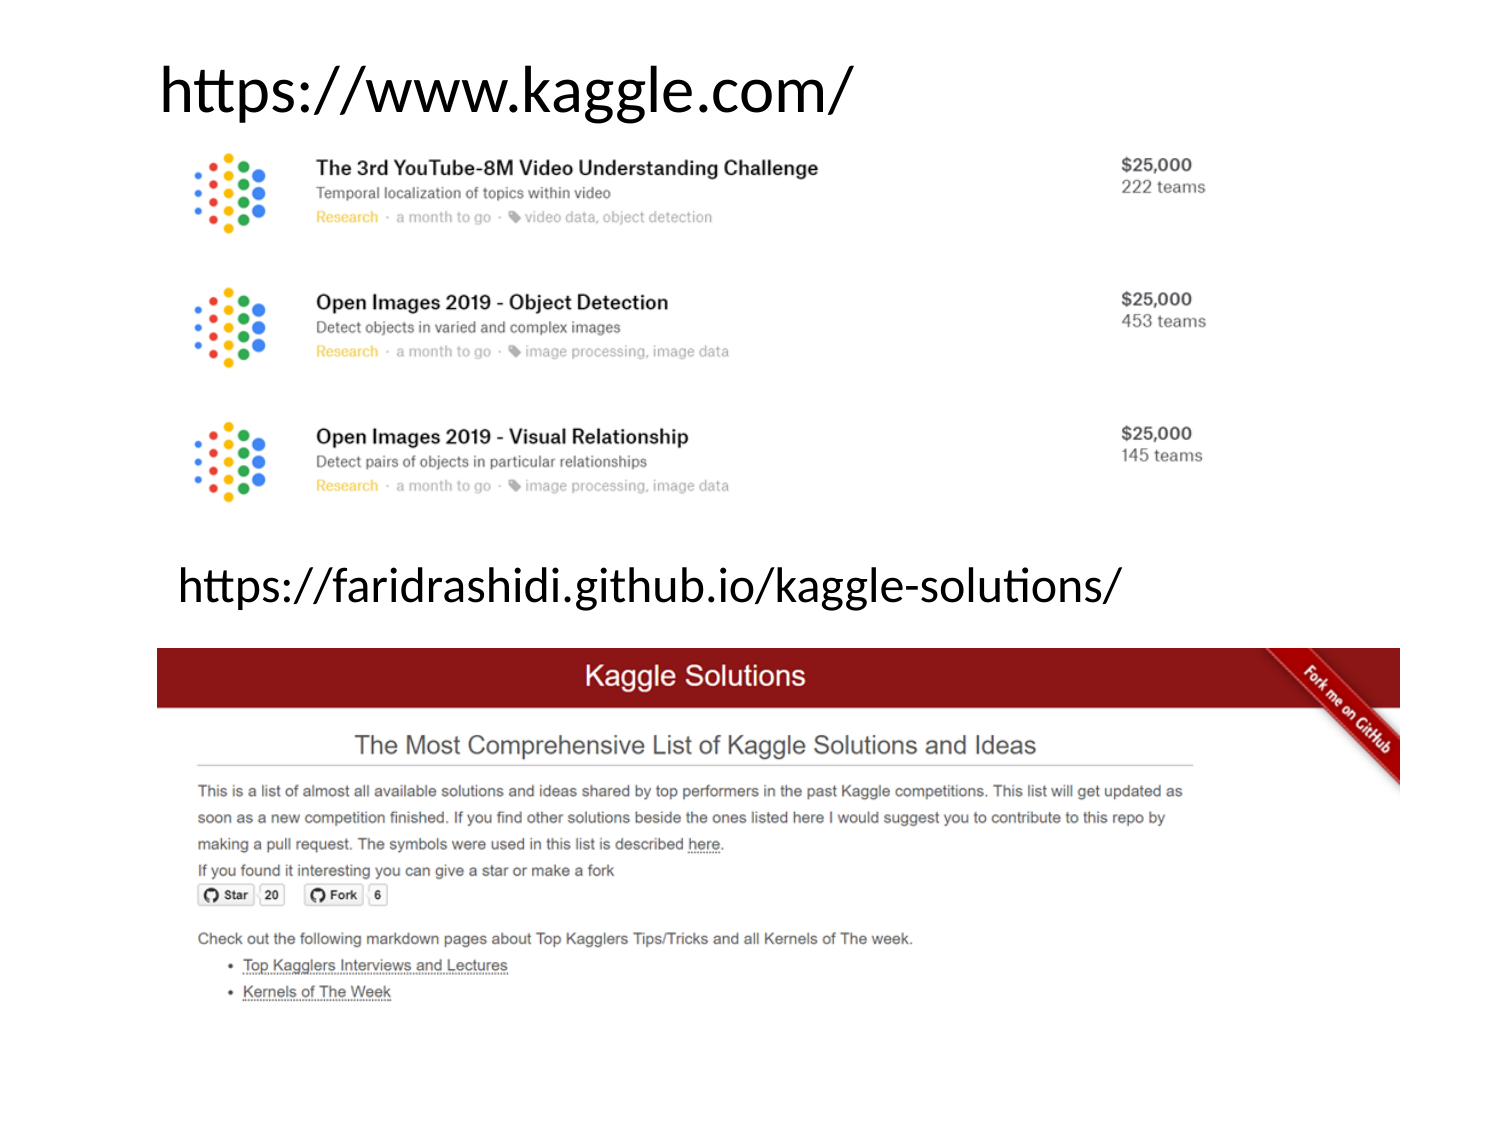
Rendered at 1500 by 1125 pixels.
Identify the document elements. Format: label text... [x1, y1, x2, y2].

text_box https://www.kaggle.com/ [144, 38, 870, 133]
picture [157, 648, 1400, 1023]
text_box https://faridrashidi.github.io/kaggle-solutions/ [162, 545, 1138, 620]
picture [172, 134, 1260, 518]
